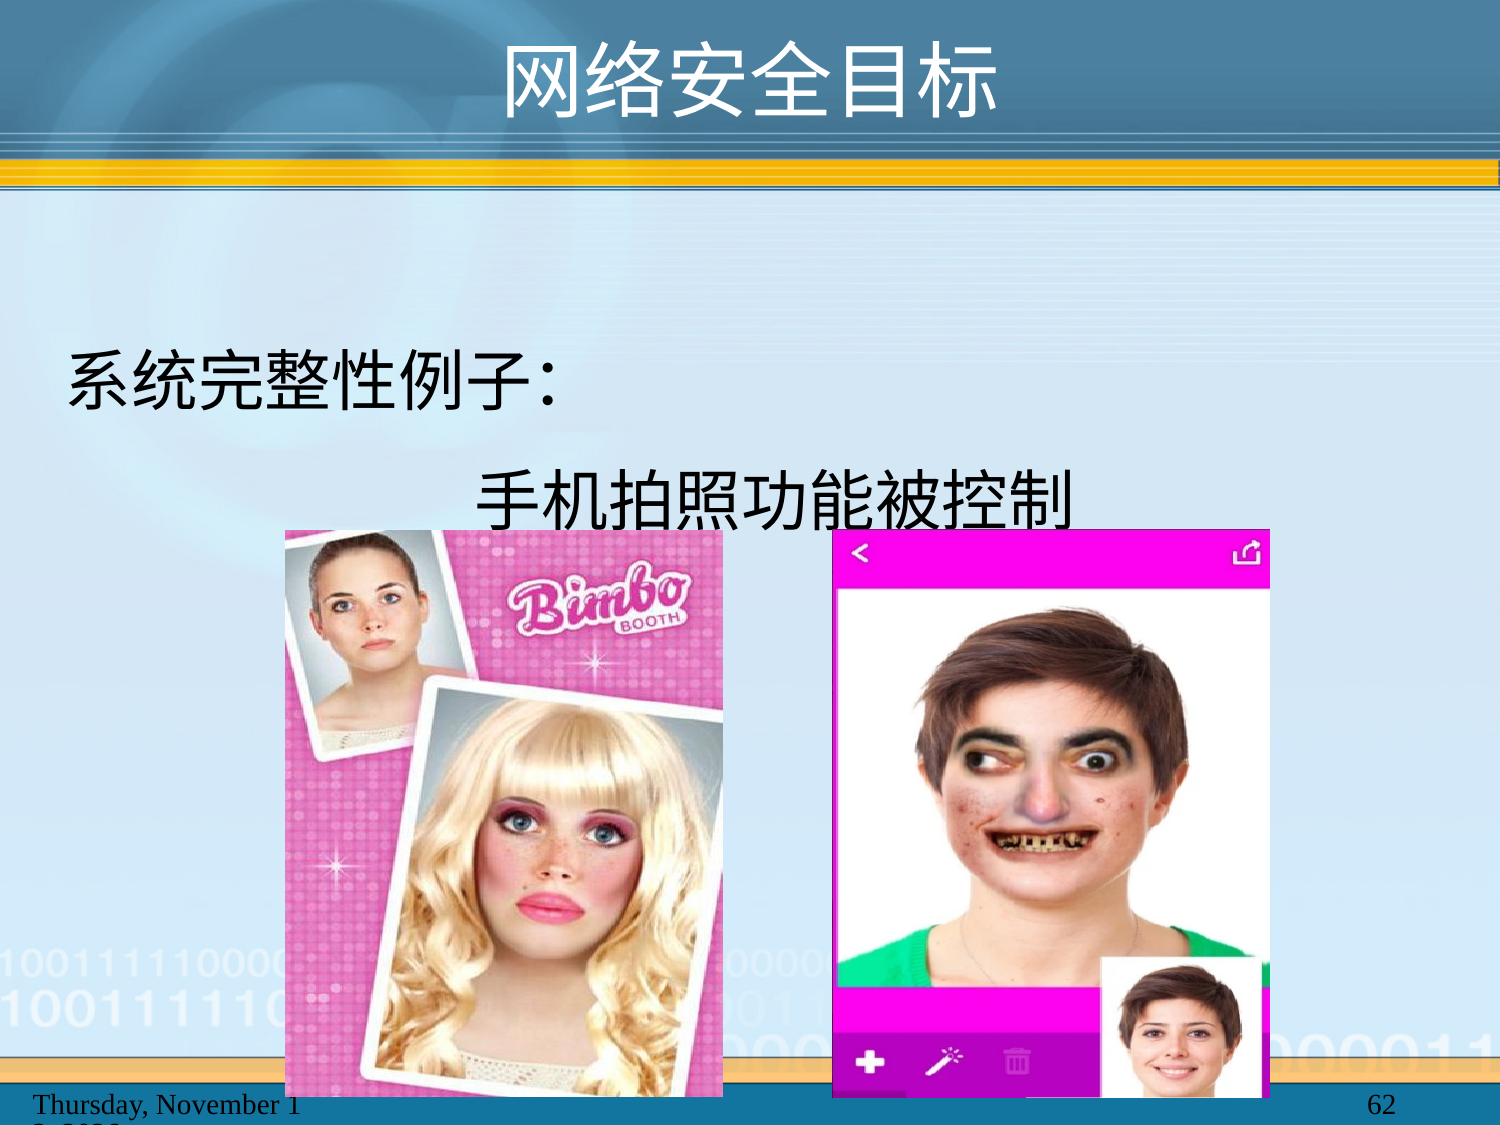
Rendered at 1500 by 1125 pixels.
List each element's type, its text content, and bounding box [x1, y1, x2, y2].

text_box 系统完整性例子： 手机拍照功能被控制 [49, 211, 1500, 787]
picture [0, 0, 1500, 1125]
slide_number 62 [1099, 1078, 1412, 1125]
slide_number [17, 1078, 331, 1125]
title 网络安全目标 [100, 0, 1400, 161]
